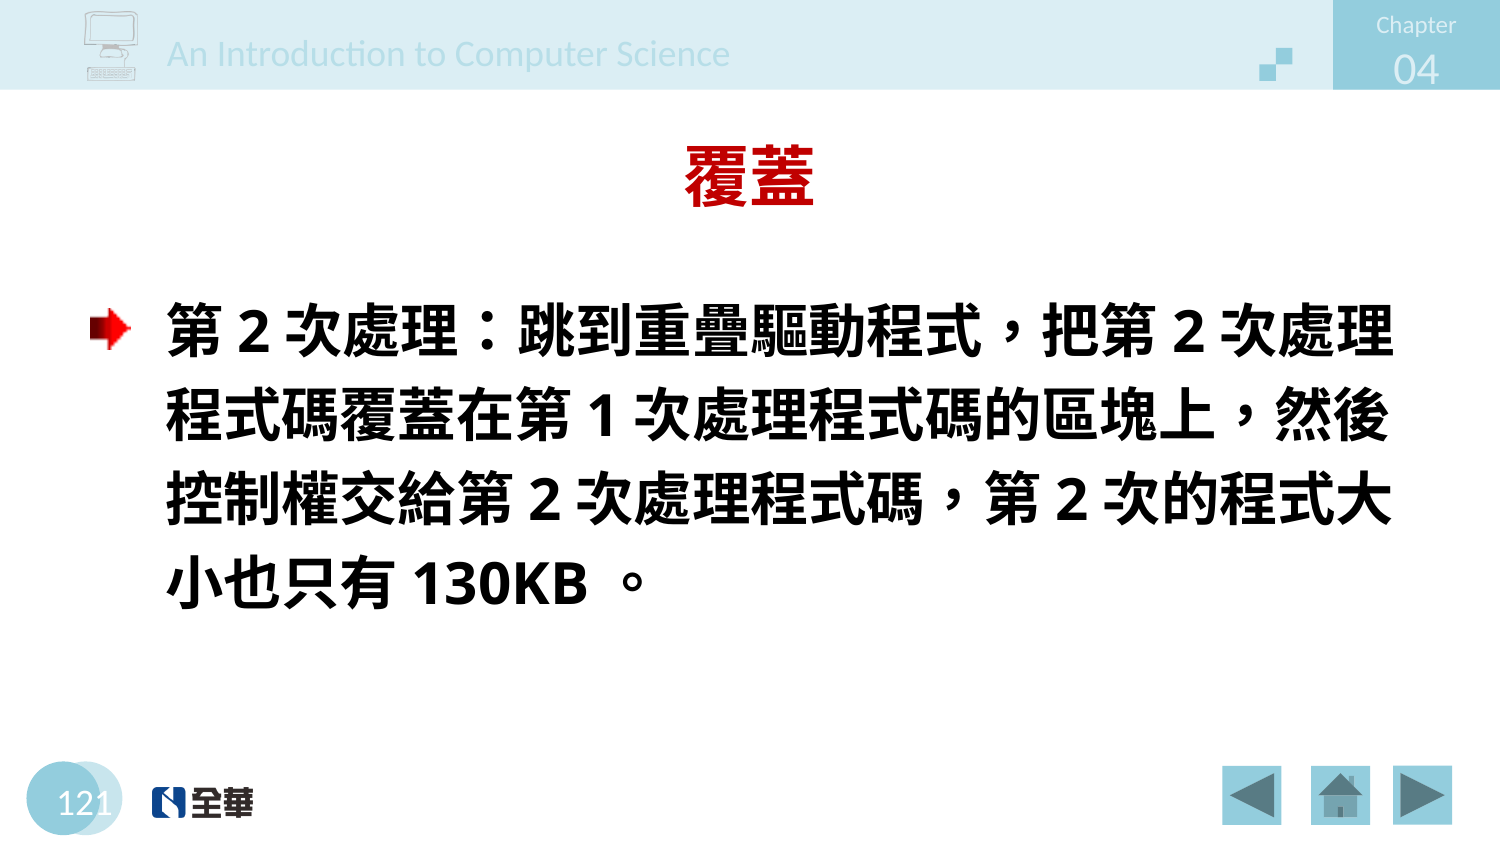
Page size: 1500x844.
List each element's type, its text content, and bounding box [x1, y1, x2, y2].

picture [84, 11, 138, 81]
title 覆蓋 [75, 104, 1425, 245]
picture [90, 308, 131, 350]
picture [152, 787, 253, 818]
list 第2次處理：跳到重疊驅動程式，把第2次處理程式碼覆蓋在第1次處理程式碼的區塊上，然後控制權交給第2次處理程式碼，第2次的程式大小也只有130KB。 [75, 272, 1425, 754]
